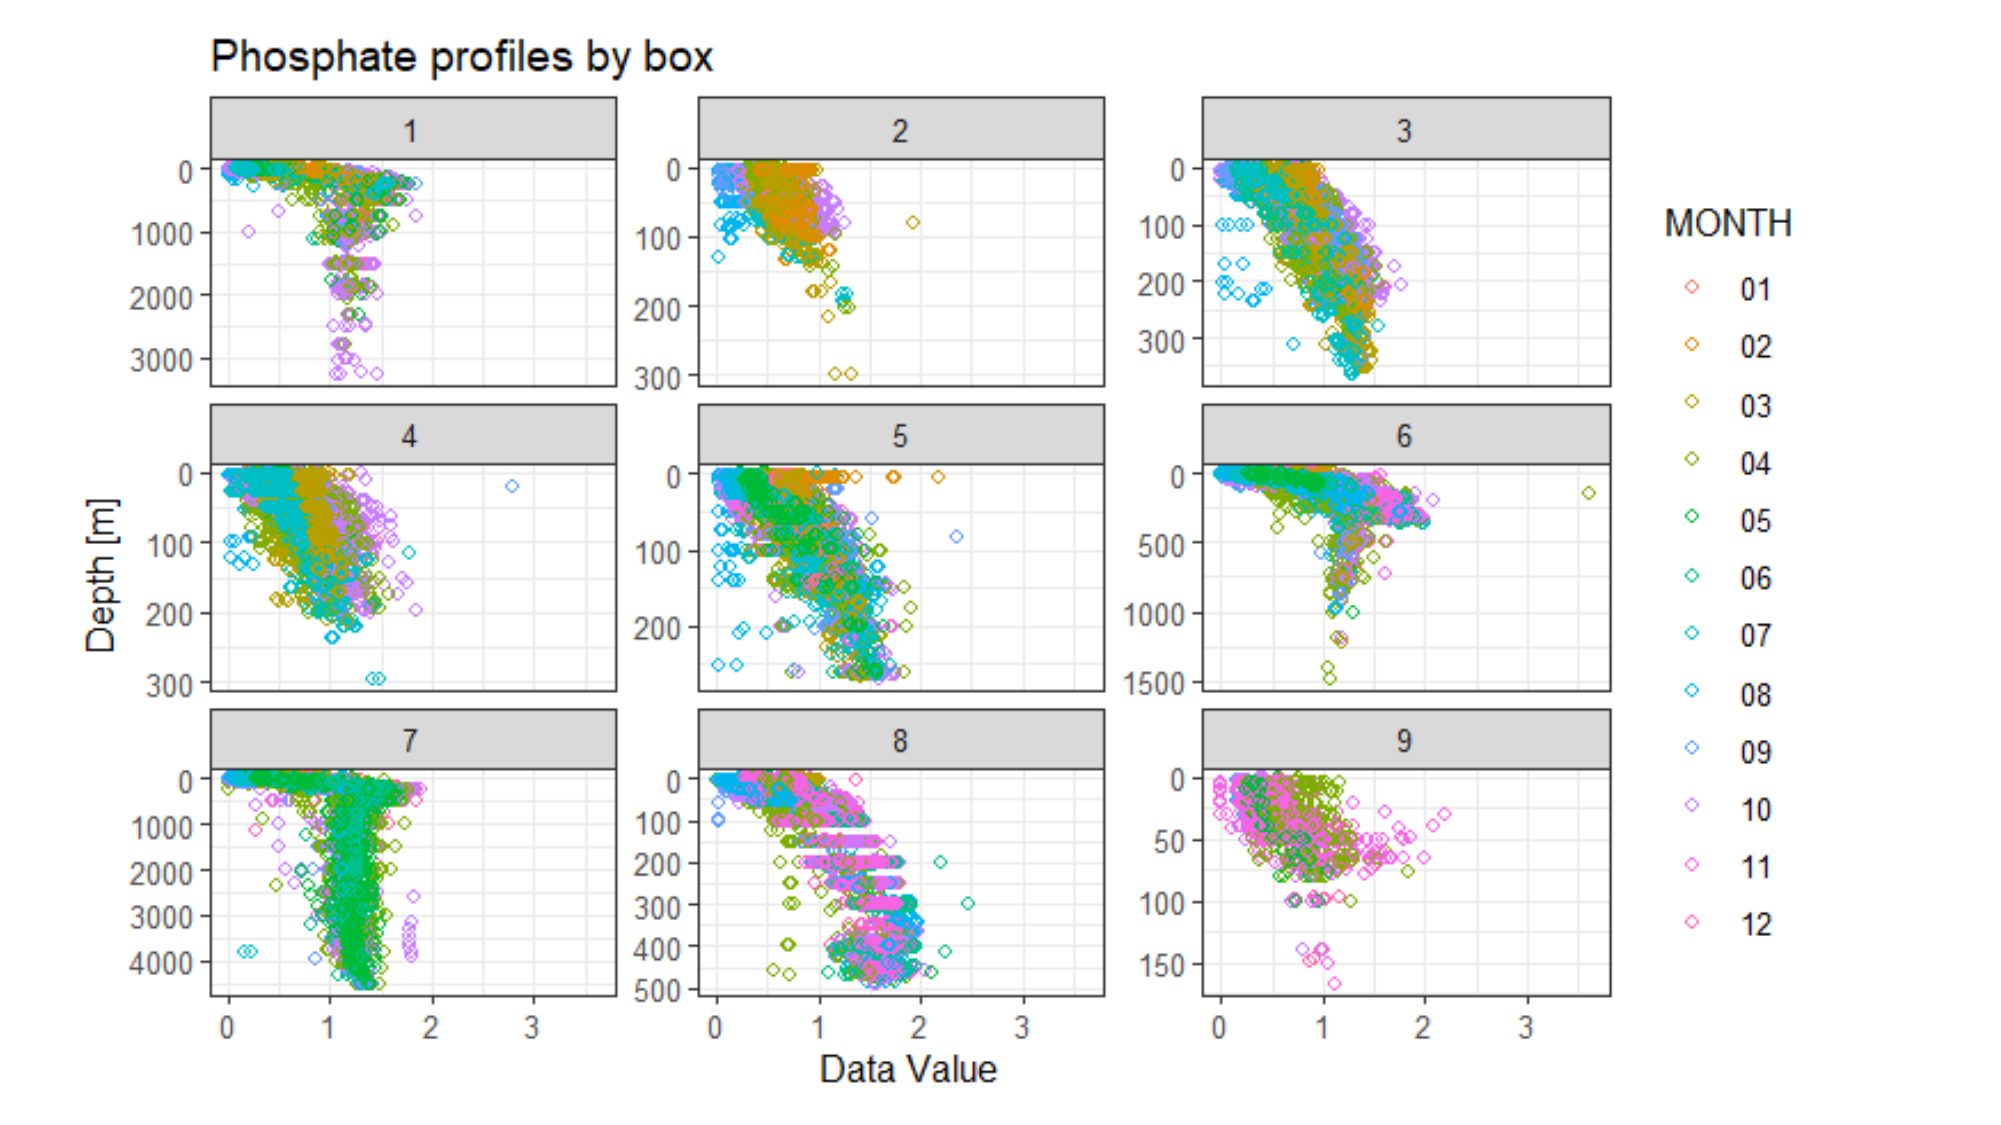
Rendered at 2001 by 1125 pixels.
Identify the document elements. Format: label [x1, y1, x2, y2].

picture [66, 19, 1830, 1108]
